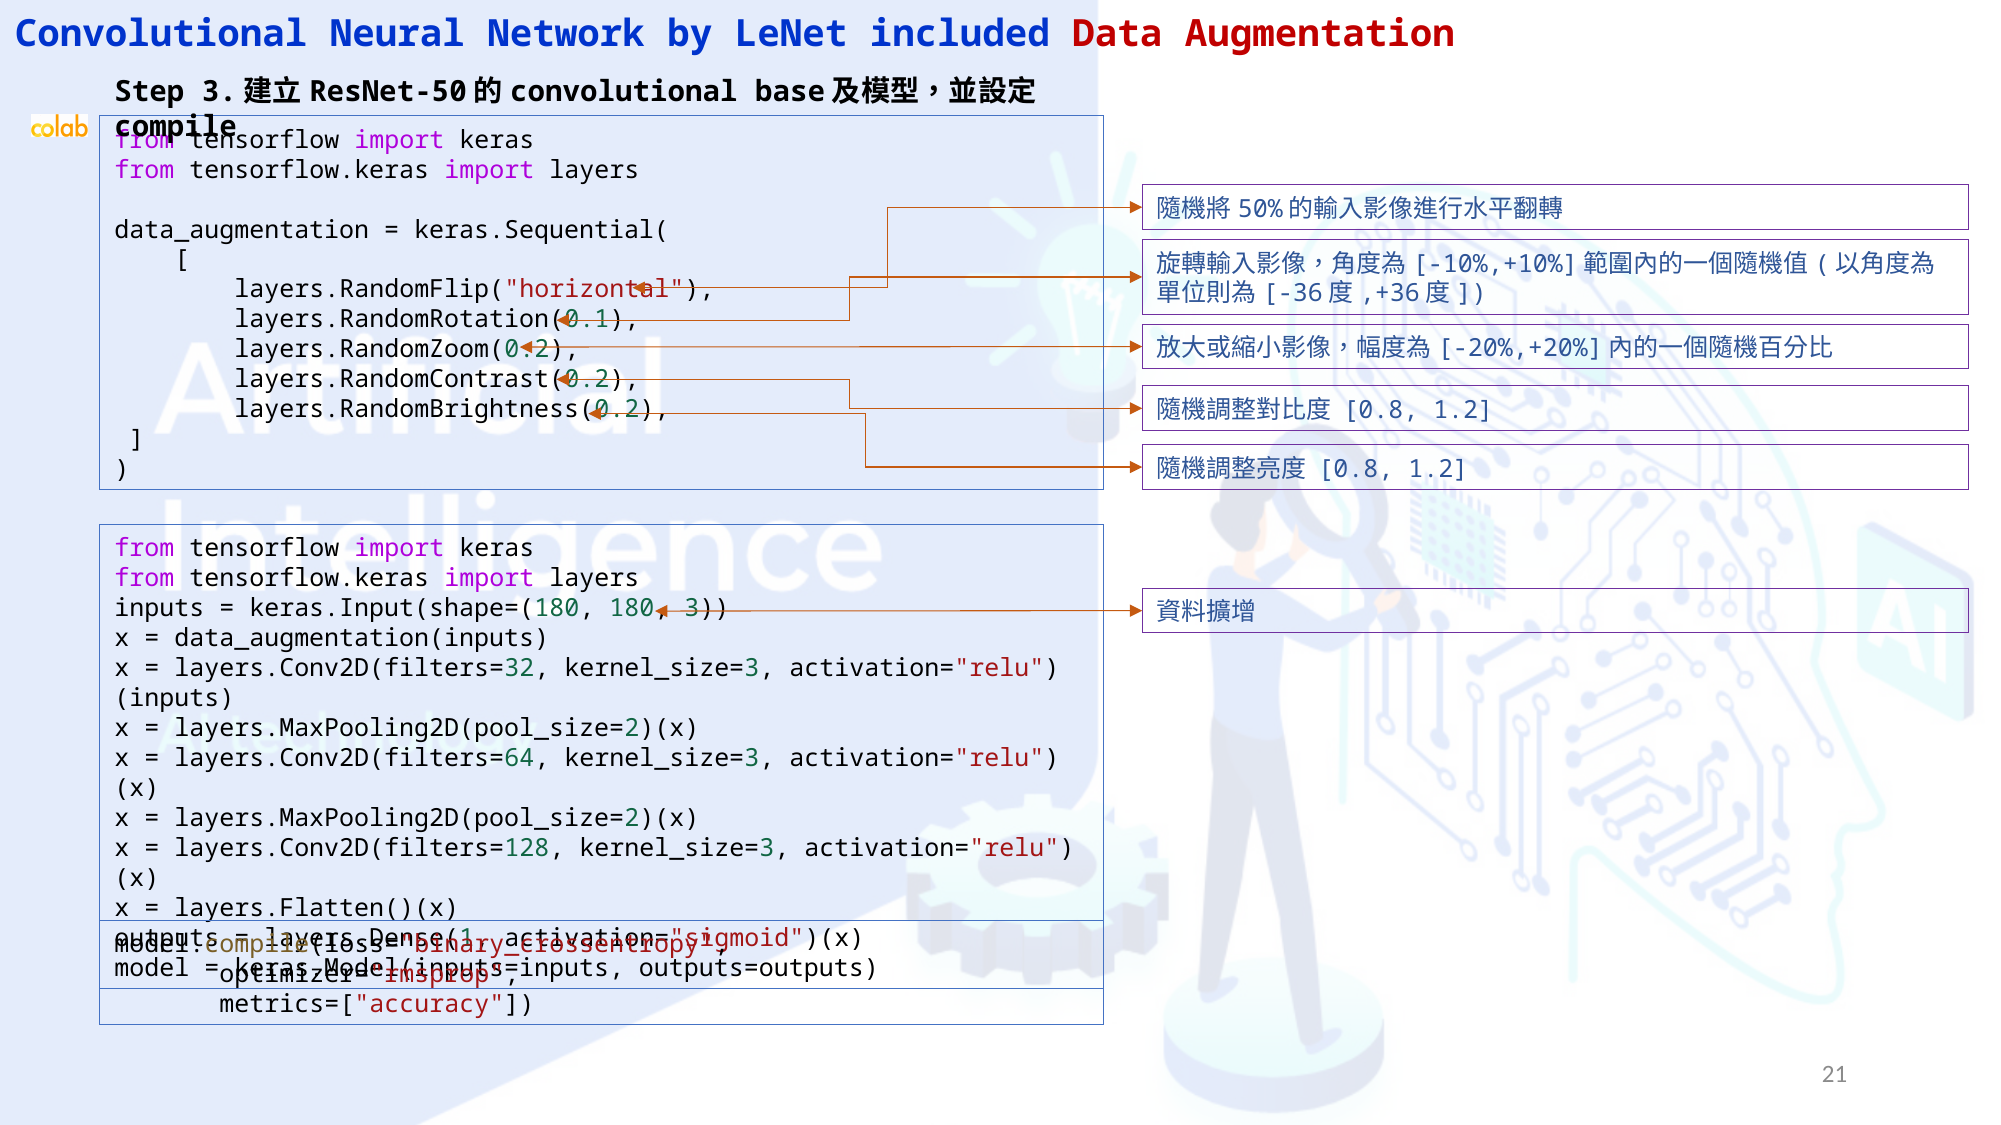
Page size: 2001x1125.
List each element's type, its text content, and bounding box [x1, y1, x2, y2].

text_box Step 3.建立ResNet-50的convolutional base及模型，並設定compile [99, 65, 1104, 150]
text_box 旋轉輸入影像，角度為[-10%,+10%]範圍內的一個隨機值(以角度為單位則為[-36度,+36度]) [1143, 239, 1969, 315]
text_box 隨機調整亮度 [0.8, 1.2] [1142, 444, 1969, 490]
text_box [556, 379, 1143, 409]
slide_number 20 [1412, 1042, 1863, 1103]
text_box 資料擴增 [1142, 588, 1969, 633]
text_box Convolutional Neural Network by LeNet included Data Augmentation [0, 1, 1689, 61]
picture [31, 114, 88, 137]
text_box 隨機調整對比度 [0.8, 1.2] [1142, 385, 1969, 431]
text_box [556, 277, 1143, 321]
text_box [632, 207, 1143, 277]
text_box from tensorflow import keras from tensorflow.keras import layers data_augmentation = keras.Sequential( [ layers.RandomFlip("horizontal"), layers.RandomRotation(0.1), layers.RandomZoom(0.2), layers.RandomContrast(0.2), layers.RandomBrightness(0.2), ] ) [99, 150, 1104, 490]
text_box 放大或縮小影像，幅度為[-20%,+20%]內的一個隨機百分比 [1142, 324, 1969, 369]
text_box 隨機將50%的輸入影像進行水平翻轉 [1142, 184, 1969, 230]
text_box model.compile(loss="binary_crossentropy", optimizer="rmsprop", metrics=["accuracy"]) [99, 920, 1104, 1025]
text_box from tensorflow import keras from tensorflow.keras import layers inputs = keras.Input(shape=(180, 180, 3)) x = data_augmentation(inputs) x = layers.Conv2D(filters=32, kernel_size=3, activation="relu")(inputs) x = layers.MaxPooling2D(pool_size=2)(x) x = layers.Conv2D(filters=64, kernel_size=3, activation="relu")(x) x = layers.MaxPooling2D(pool_size=2)(x) x = layers.Conv2D(filters=128, kernel_size=3, activation="relu")(x) x = layers.Flatten()(x) outputs = layers.Dense(1, activation="sigmoid")(x) model = keras.Model(inputs=inputs, outputs=outputs) [99, 524, 1104, 920]
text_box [588, 413, 1143, 468]
